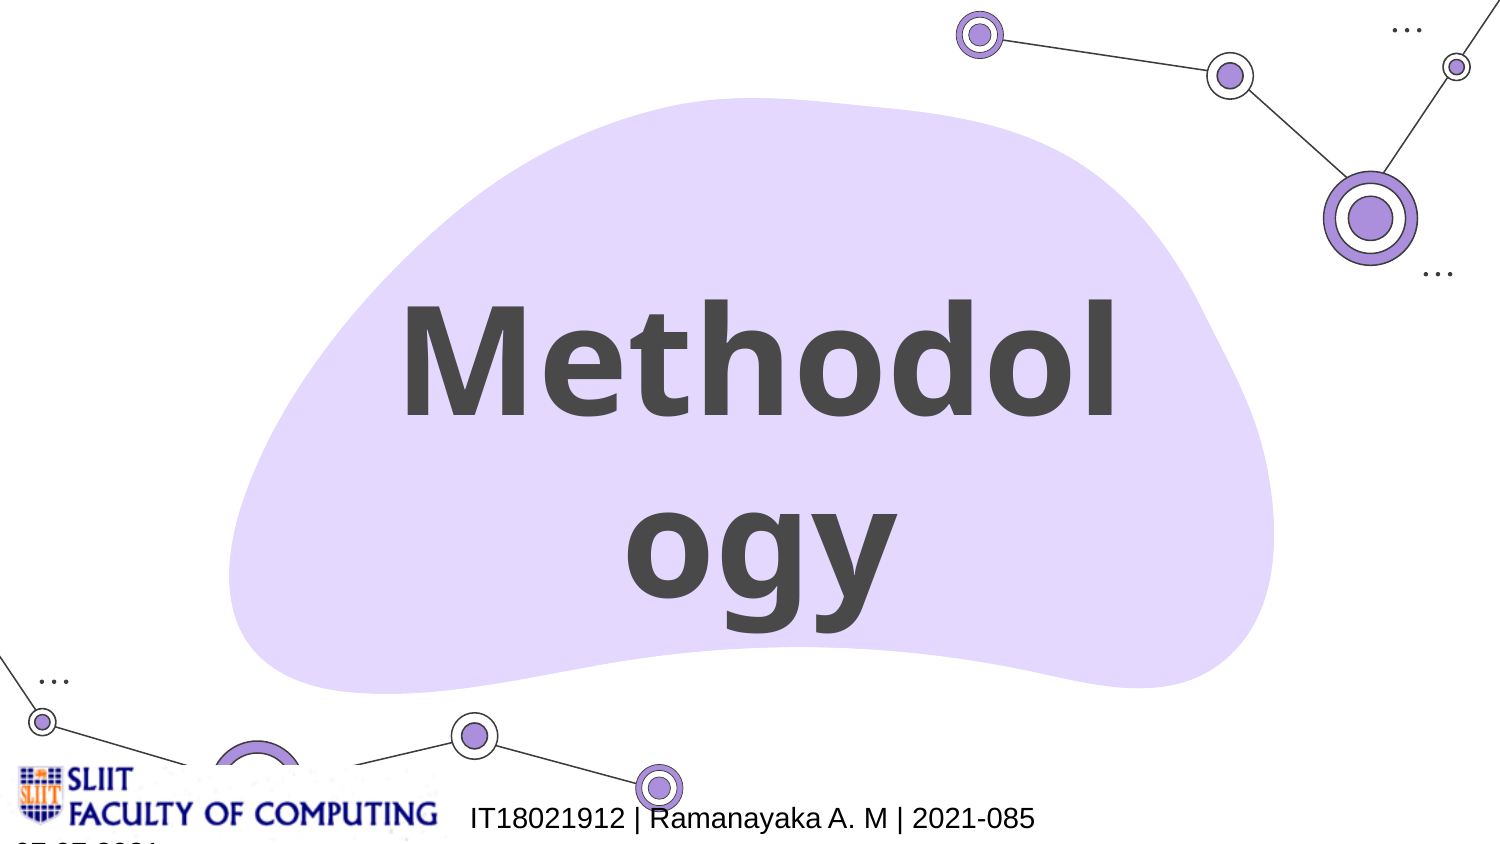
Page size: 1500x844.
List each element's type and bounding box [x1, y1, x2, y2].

text_box [0, 225, 1500, 841]
